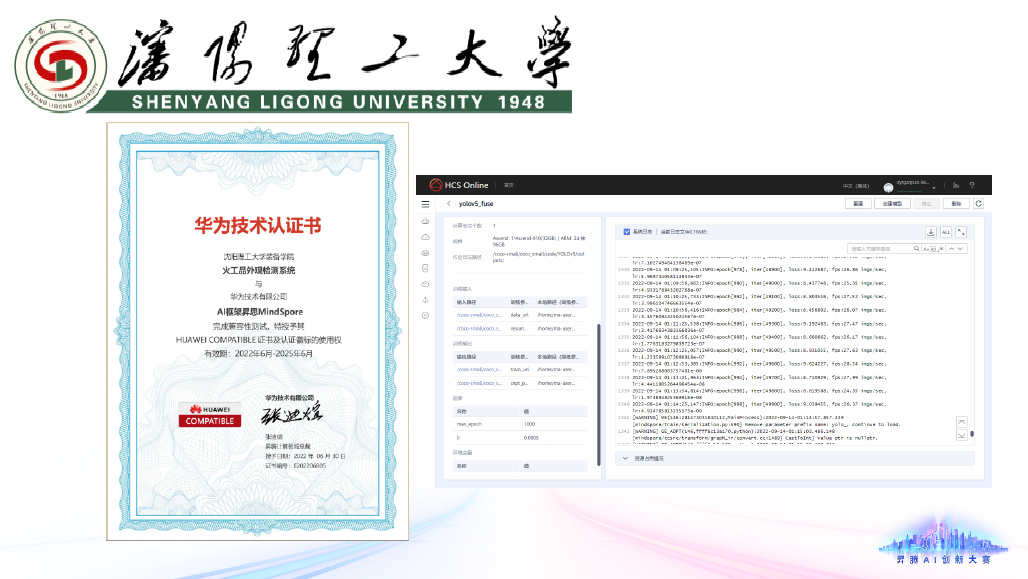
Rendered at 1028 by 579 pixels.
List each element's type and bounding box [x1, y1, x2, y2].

picture [859, 490, 1028, 566]
picture [0, 12, 593, 541]
picture [416, 175, 992, 488]
